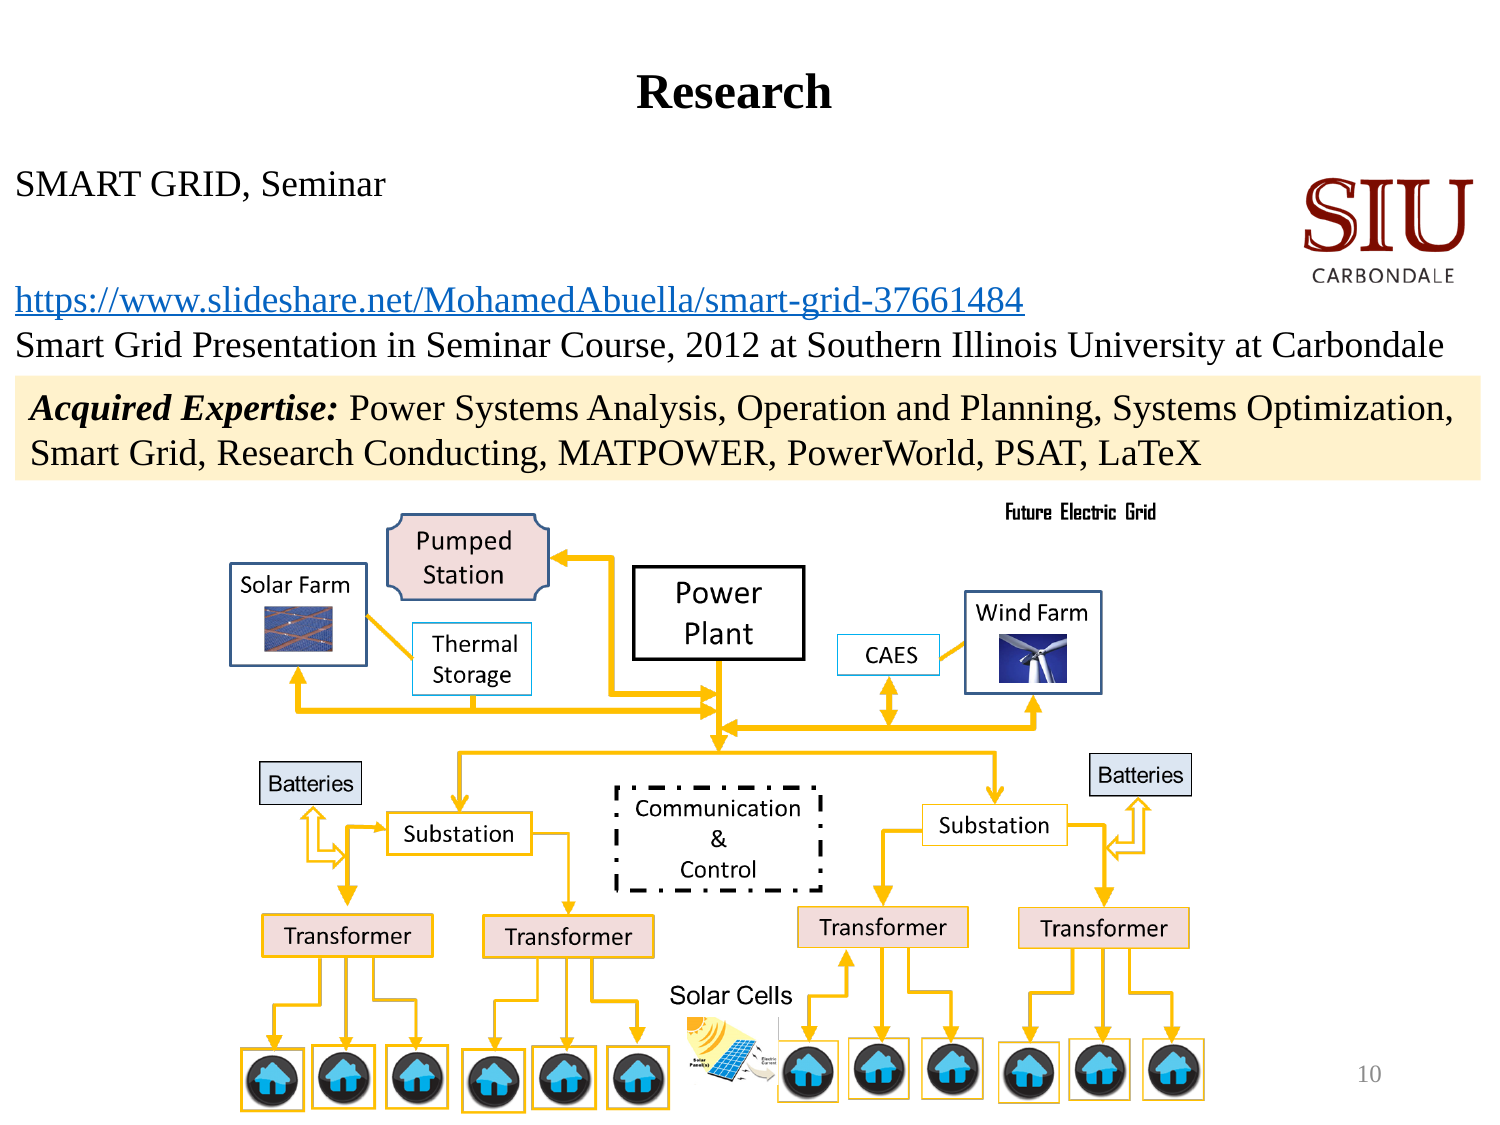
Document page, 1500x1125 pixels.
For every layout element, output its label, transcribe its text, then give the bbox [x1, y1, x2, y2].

picture [224, 481, 1228, 1114]
picture [1295, 142, 1481, 330]
text_box SMART GRID, Seminar [0, 151, 1295, 212]
text_box Acquired Expertise: Power Systems Analysis, Operation and Planning, Systems Optimization, Smart Grid, Research Conducting, MATPOWER, PowerWorld, PSAT, LaTeX [15, 375, 1481, 481]
text_box https://www.slideshare.net/MohamedAbuella/smart-grid-37661484 Smart Grid Presentation in Seminar Course, 2012 at Southern Illinois University at Carbondale [0, 267, 1476, 372]
slide_number 10 [1228, 1042, 1397, 1103]
text_box Research [177, 51, 1291, 127]
